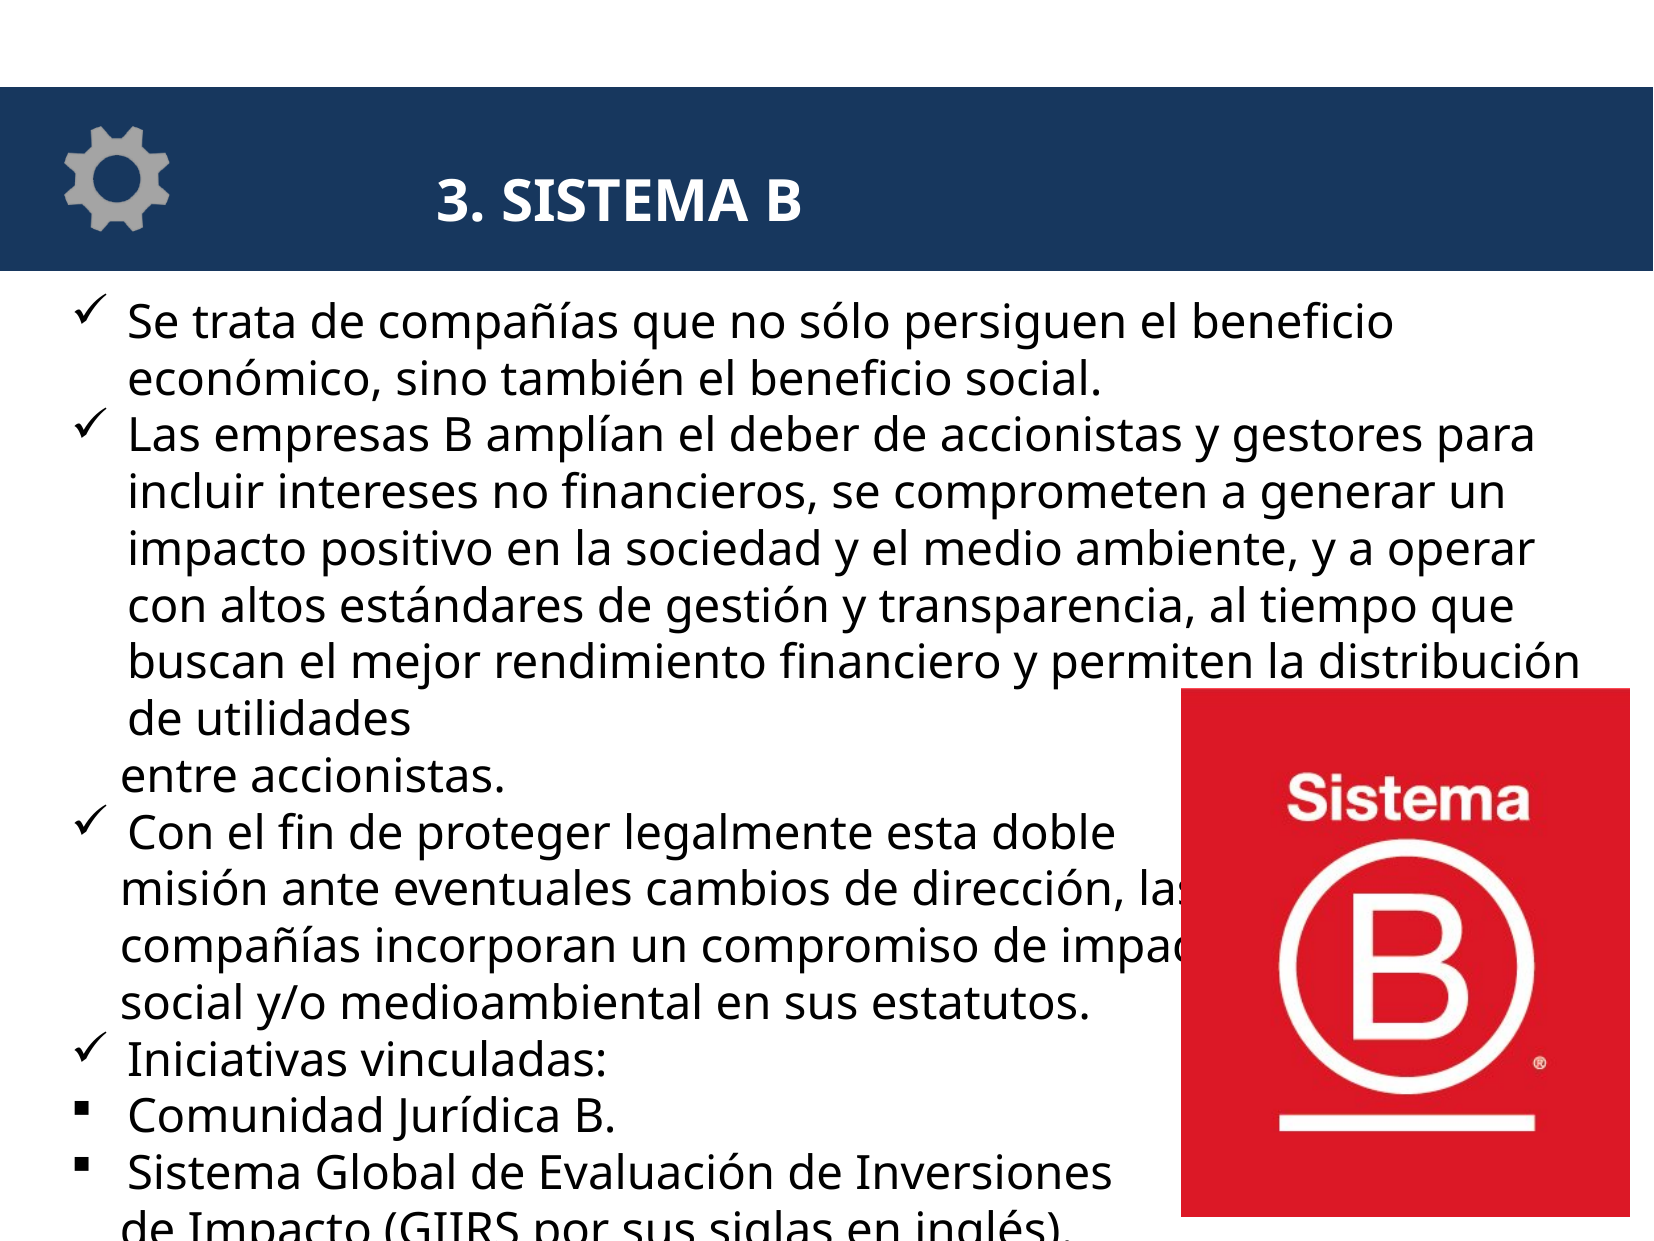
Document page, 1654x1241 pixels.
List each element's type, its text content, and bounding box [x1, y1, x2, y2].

text_box Se trata de compañías que no sólo persiguen el beneficio económico, sino también el beneficio social. Las empresas B amplían el deber de accionistas y gestores para incluir intereses no financieros, se comprometen a generar un impacto positivo en la sociedad y el medio ambiente, y a operar con altos estándares de gestión y transparencia, al tiempo que buscan el mejor rendimiento financiero y permiten la distribución de utilidades entre accionistas. Con el fin de proteger legalmente esta doble misión ante eventuales cambios de dirección, las compañías incorporan un compromiso de impacto social y/o medioambiental en sus estatutos. Iniciativas vinculadas: Comunidad Jurídica B. Sistema Global de Evaluación de Inversiones de Impacto (GIIRS por sus siglas en inglés). [70, 291, 1606, 827]
text_box [0, 85, 1654, 273]
text_box 3. SISTEMA B [188, 106, 804, 290]
picture [1180, 688, 1631, 1217]
picture [58, 121, 174, 237]
